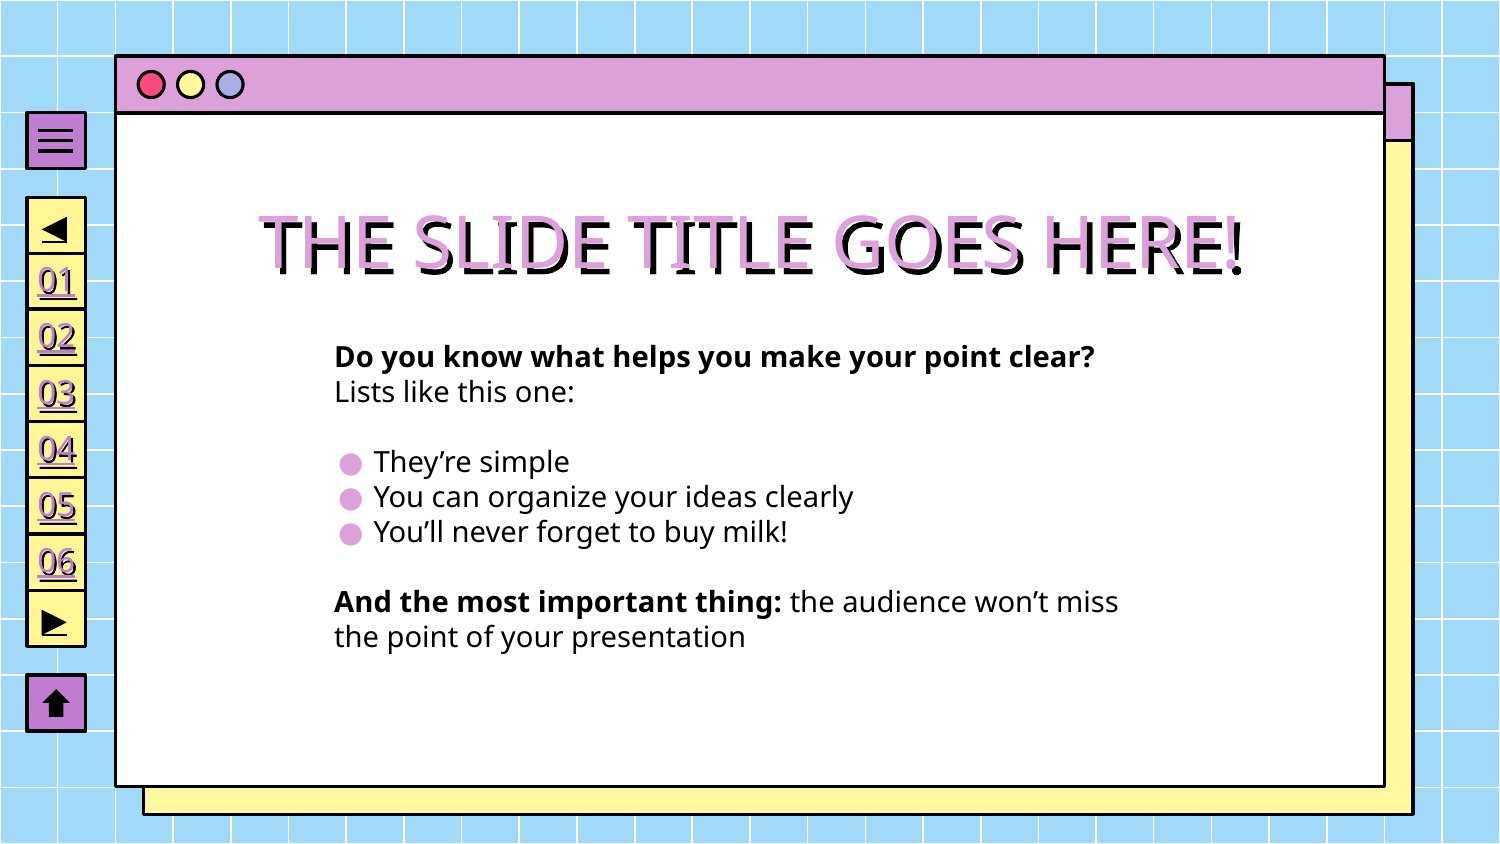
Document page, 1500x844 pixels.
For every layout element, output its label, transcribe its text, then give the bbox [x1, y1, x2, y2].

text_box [26, 112, 86, 732]
list Do you know what helps you make your point clear? Lists like this one: They’re simple You can organize your ideas clearly You’ll never forget to buy milk! And the most important thing: the audience won’t miss the point of your presentation [334, 323, 1166, 663]
title THE SLIDE TITLE GOES HERE! [117, 181, 1383, 294]
